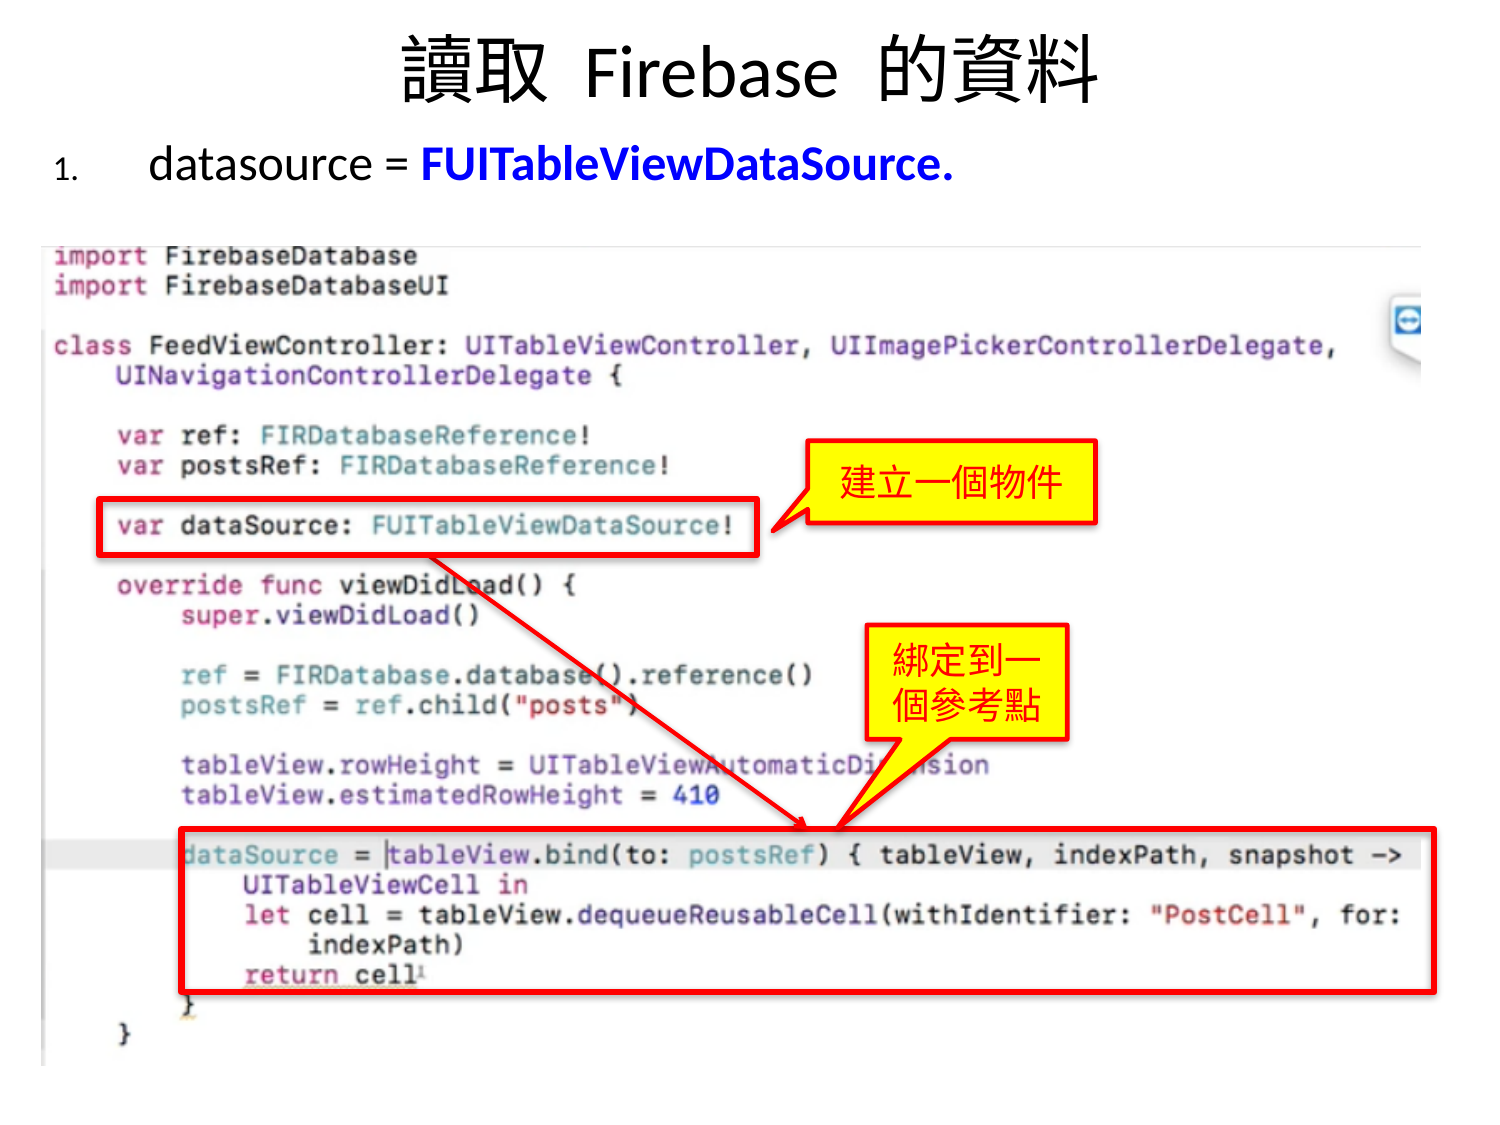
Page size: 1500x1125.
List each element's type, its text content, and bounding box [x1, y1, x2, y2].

picture [41, 246, 1421, 1066]
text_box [427, 555, 809, 830]
list datasource = FUITableViewDataSource. [37, 122, 1464, 247]
title 讀取 Firebase 的資料 [0, 0, 1500, 137]
text_box [1424, 828, 1435, 993]
